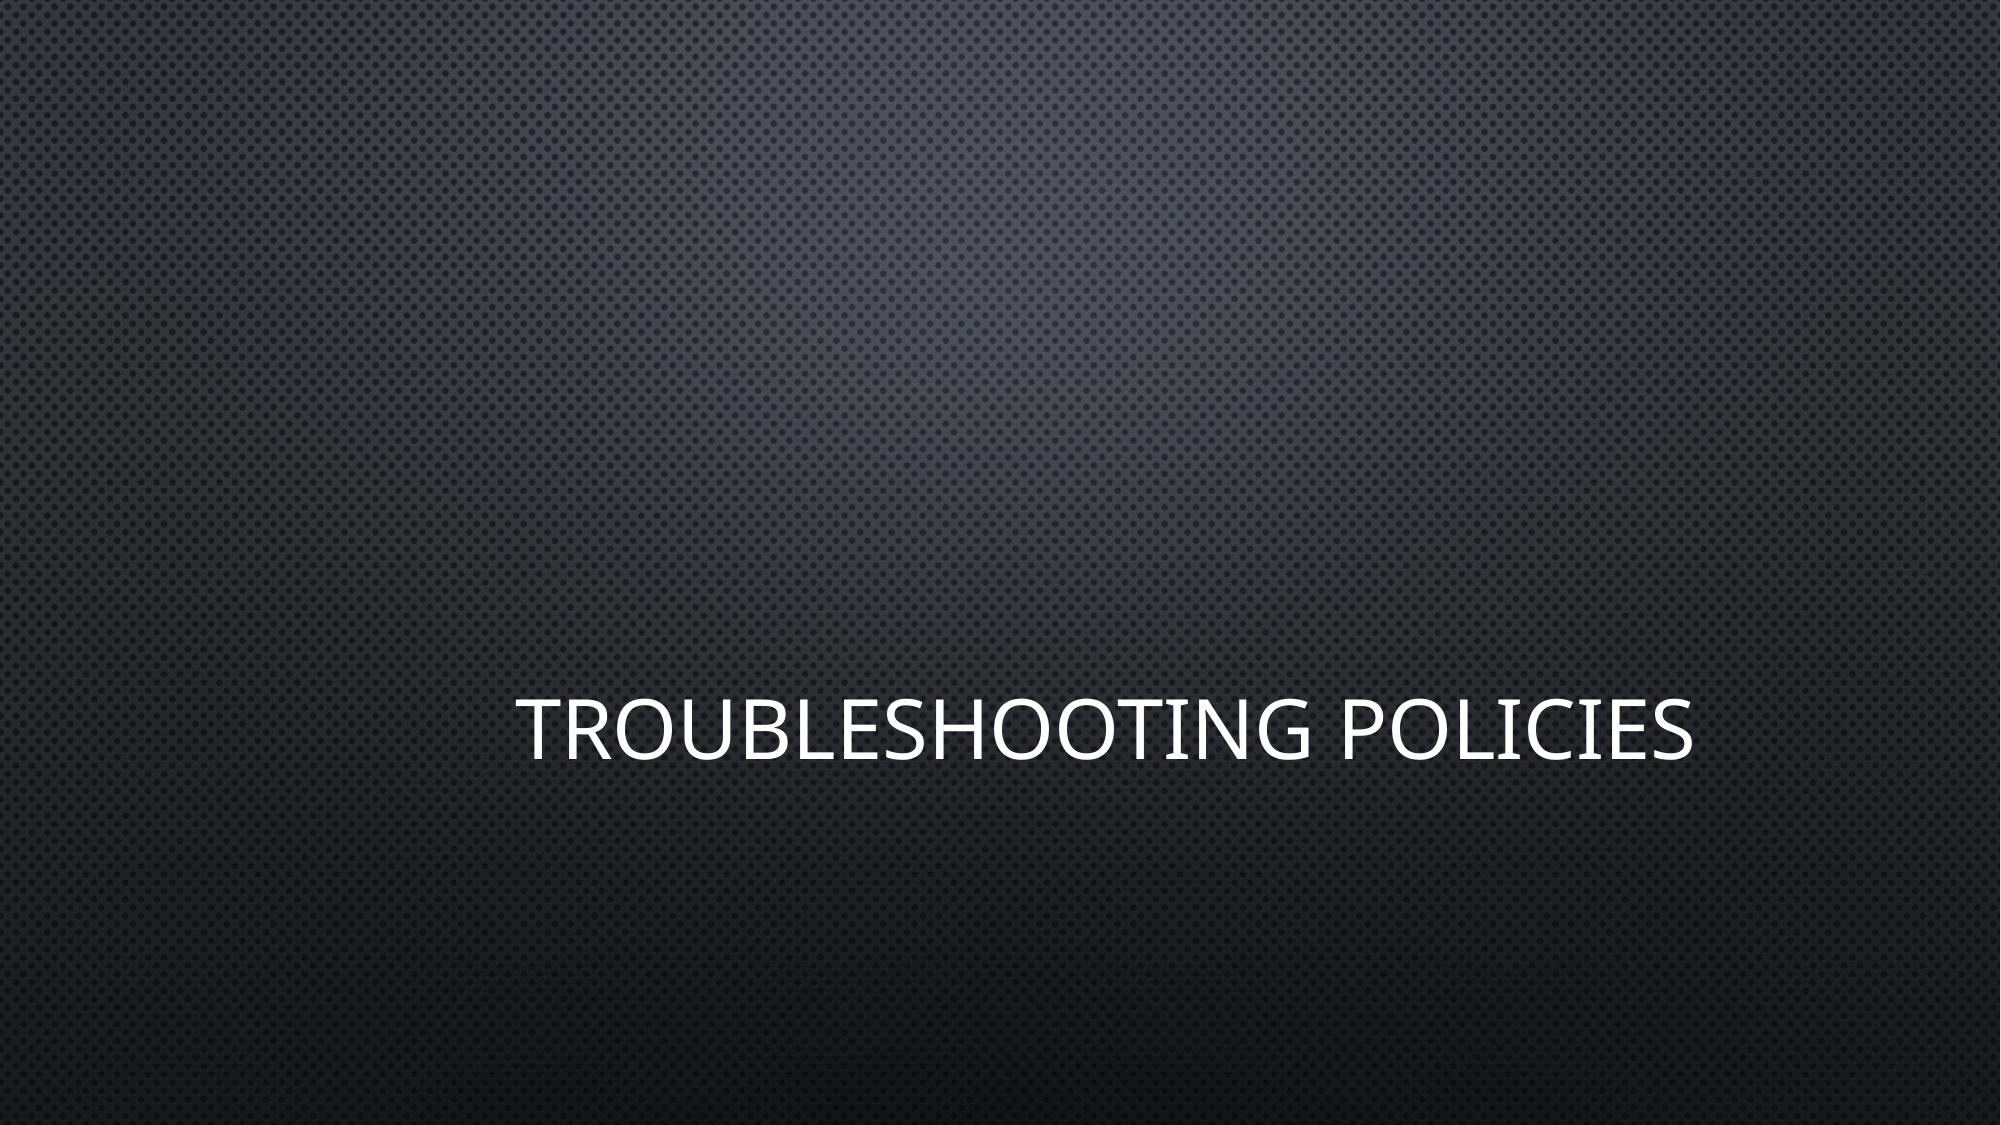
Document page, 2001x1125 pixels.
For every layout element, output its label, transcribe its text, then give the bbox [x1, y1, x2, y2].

title Troubleshooting Policies [287, 542, 1713, 784]
